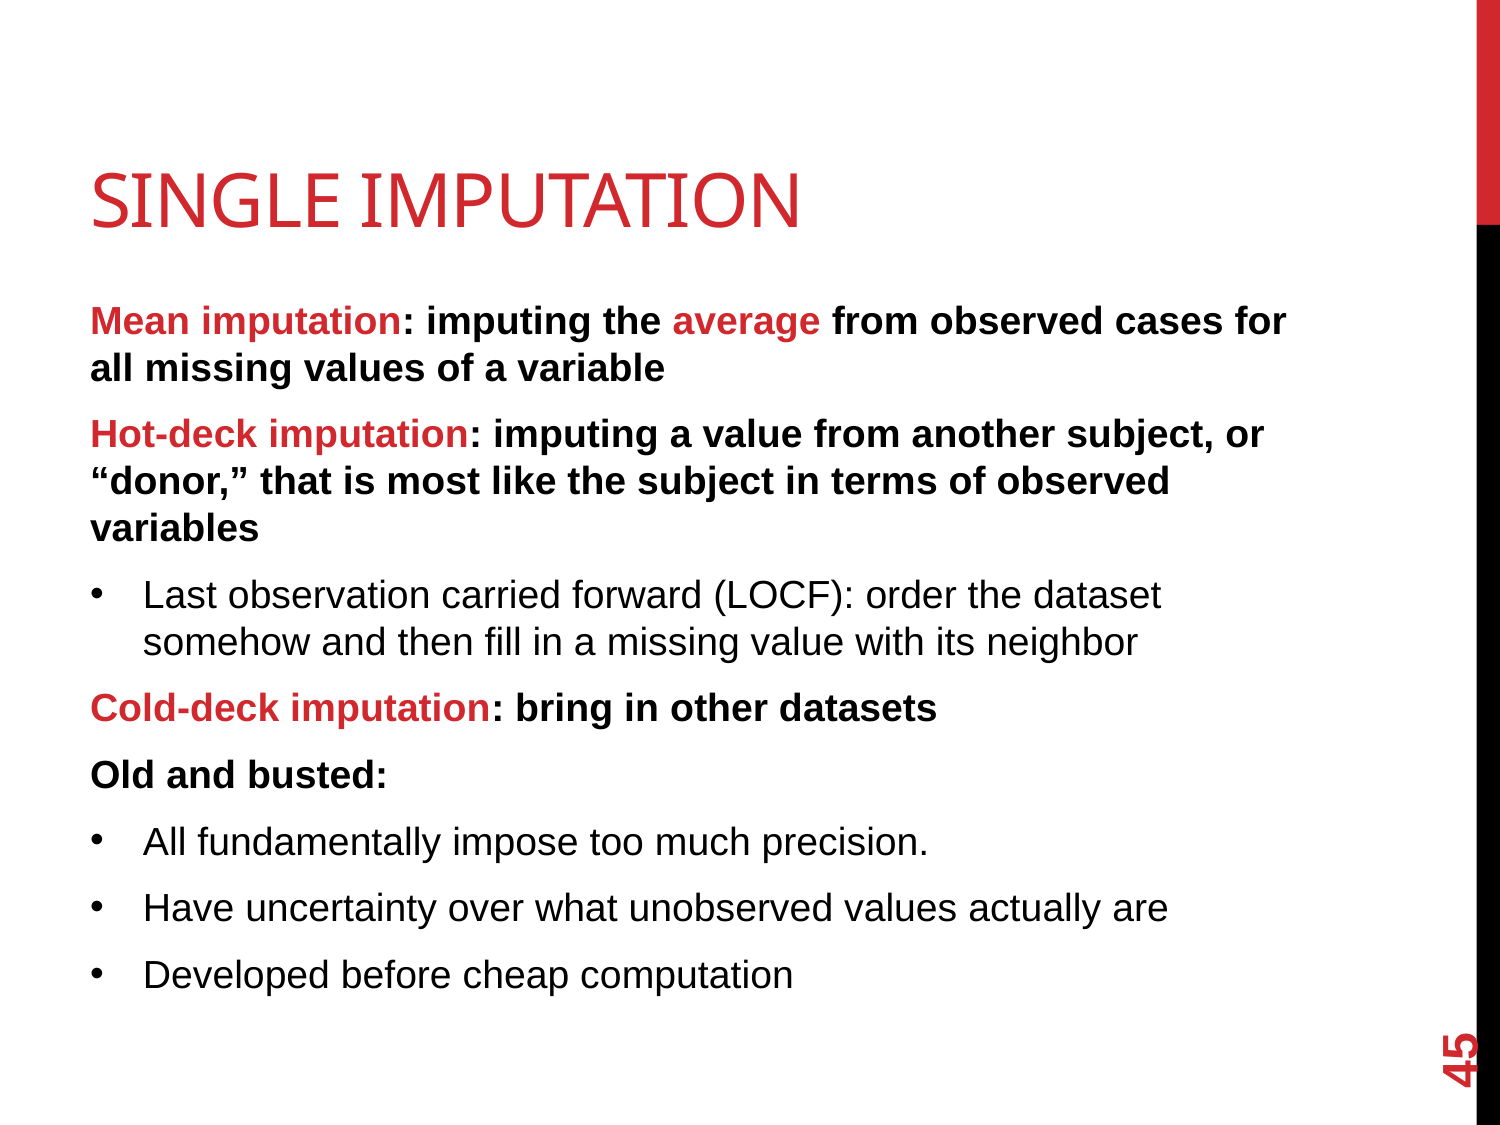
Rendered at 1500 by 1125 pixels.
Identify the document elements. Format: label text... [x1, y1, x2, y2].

list Mean imputation: imputing the average from observed cases for all missing values of a variable Hot-deck imputation: imputing a value from another subject, or “donor,” that is most like the subject in terms of observed variables Last observation carried forward (LOCF): order the dataset somehow and then fill in a missing value with its neighbor Cold-deck imputation: bring in other datasets Old and busted: All fundamentally impose too much precision. Have uncertainty over what unobserved values actually are Developed before cheap computation [75, 287, 1325, 1005]
slide_number 45 [1427, 887, 1488, 1104]
title Single Imputation [75, 25, 1299, 250]
